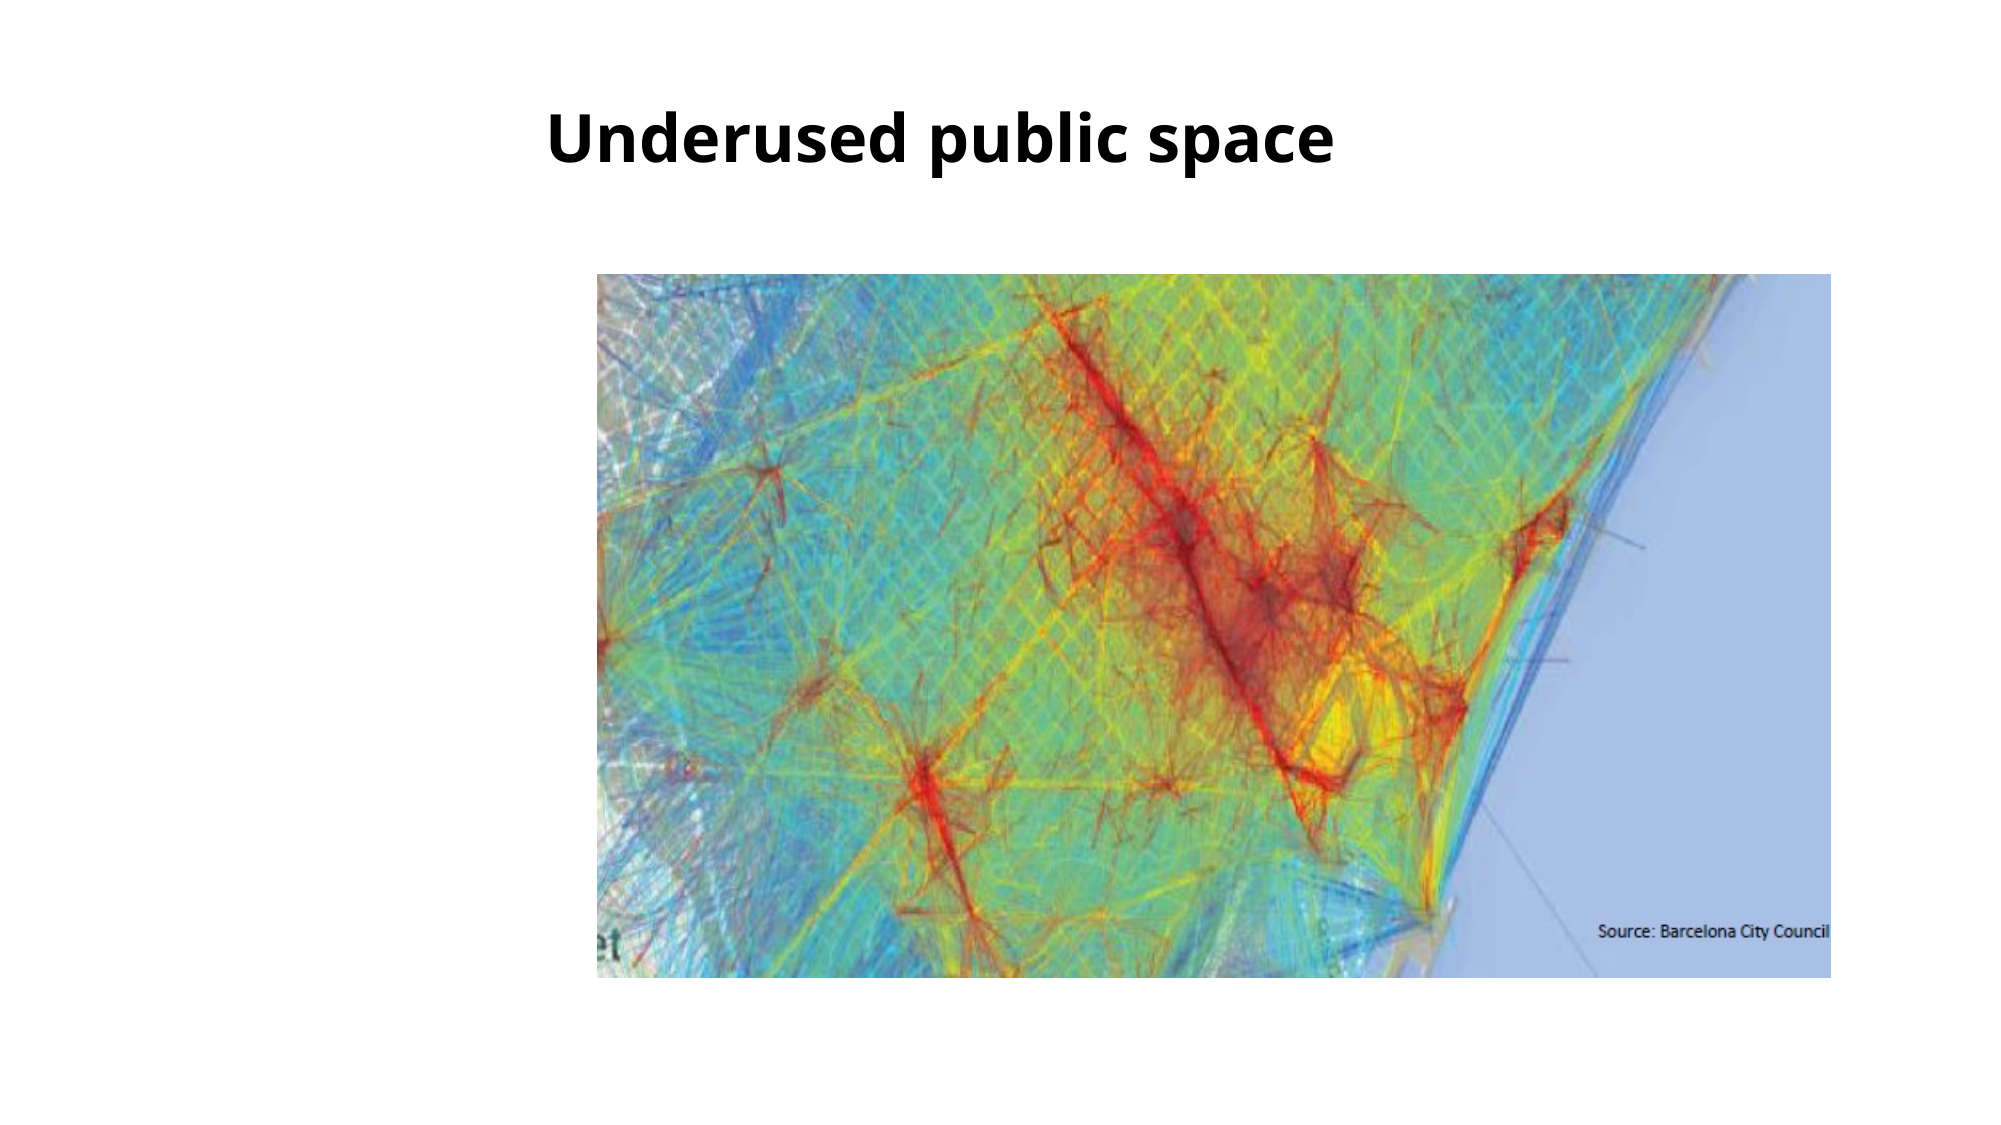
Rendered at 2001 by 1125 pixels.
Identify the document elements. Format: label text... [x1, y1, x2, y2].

picture [597, 274, 1831, 979]
title Underused public space [530, 97, 2000, 315]
